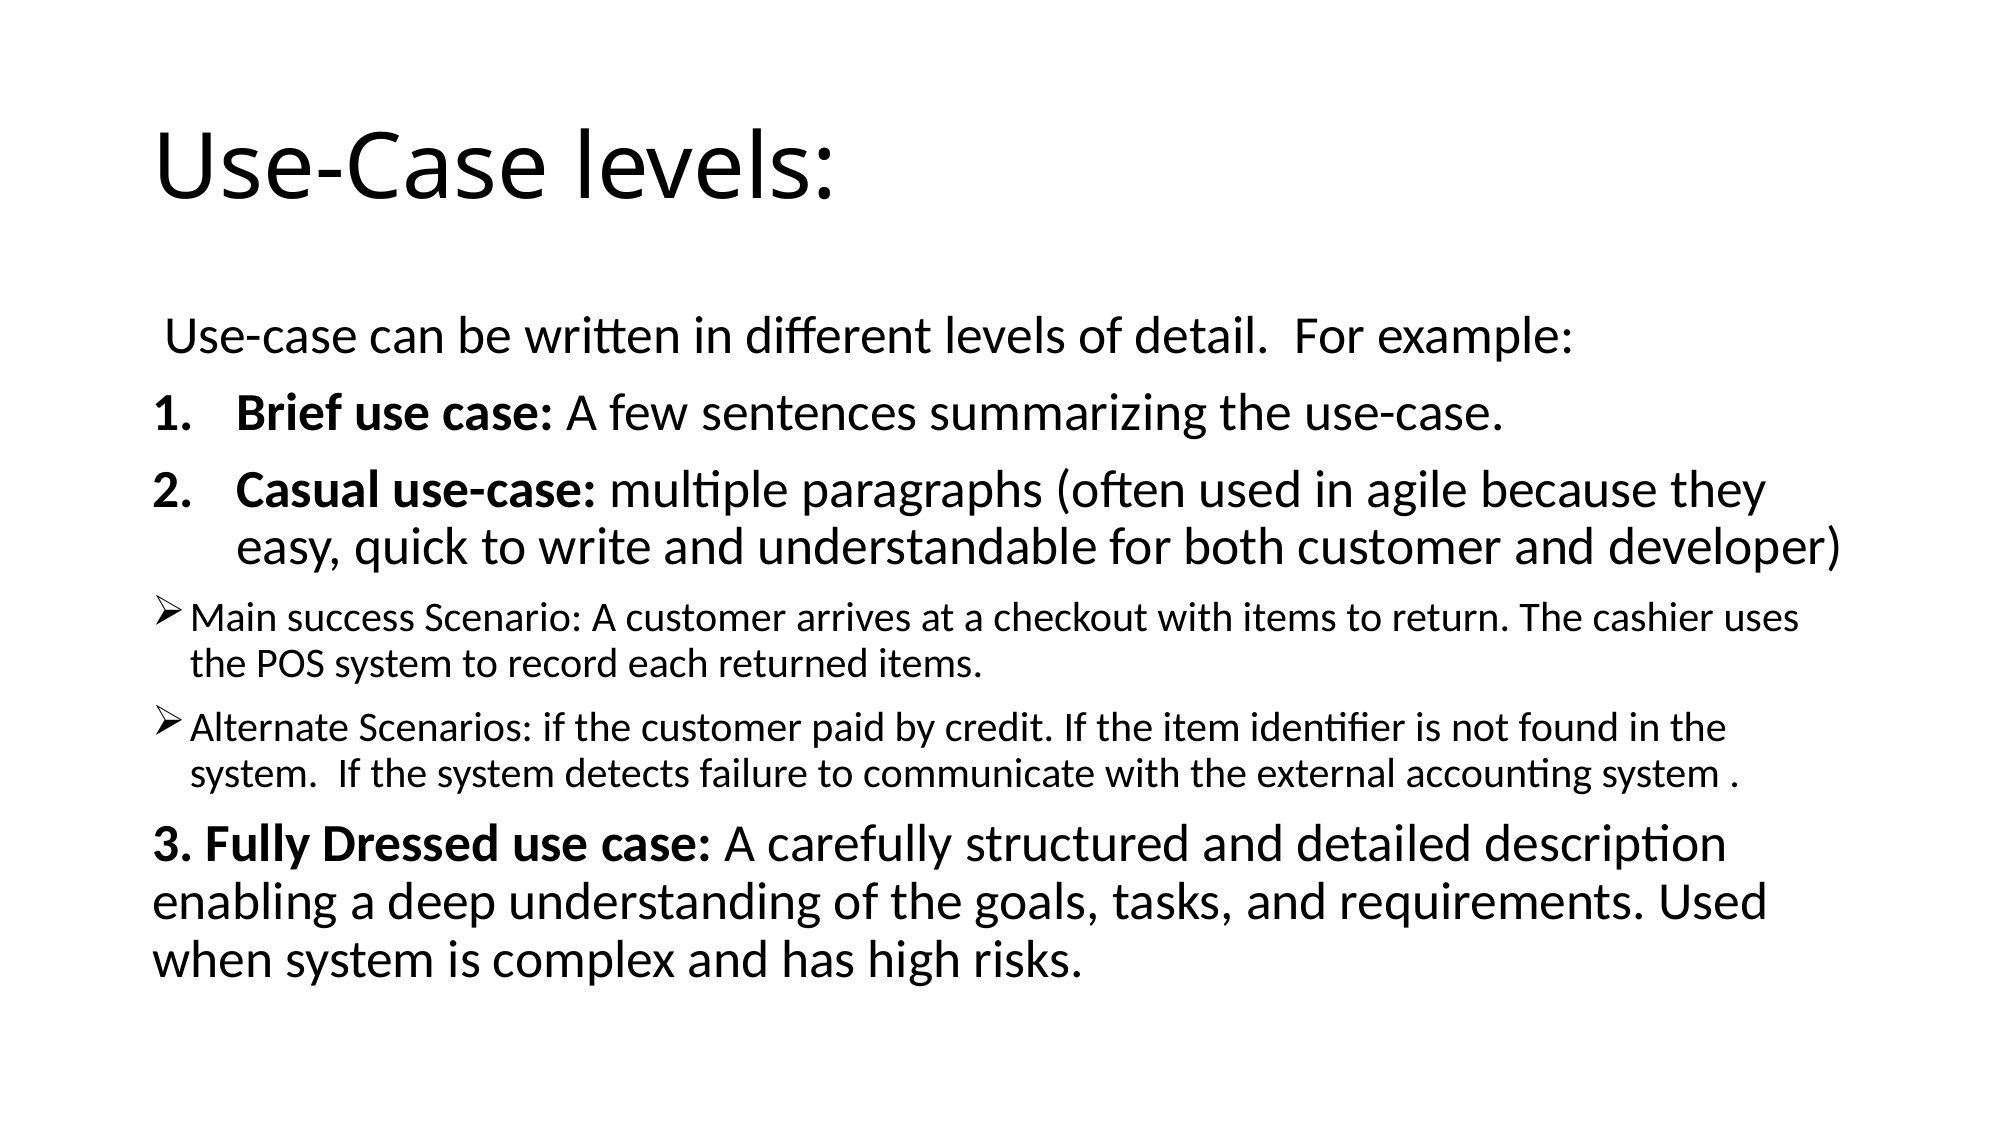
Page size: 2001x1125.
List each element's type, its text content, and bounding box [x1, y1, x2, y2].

title Use-Case levels: [137, 59, 1863, 278]
list Use-case can be written in different levels of detail. For example: Brief use case: A few sentences summarizing the use-case. Casual use-case: multiple paragraphs (often used in agile because they easy, quick to write and understandable for both customer and developer) Main success Scenario: A customer arrives at a checkout with items to return. The cashier uses the POS system to record each returned items. Alternate Scenarios: if the customer paid by credit. If the item identifier is not found in the system. If the system detects failure to communicate with the external accounting system . 3. Fully Dressed use case: A carefully structured and detailed description enabling a deep understanding of the goals, tasks, and requirements. Used when system is complex and has high risks. [137, 299, 1863, 1014]
